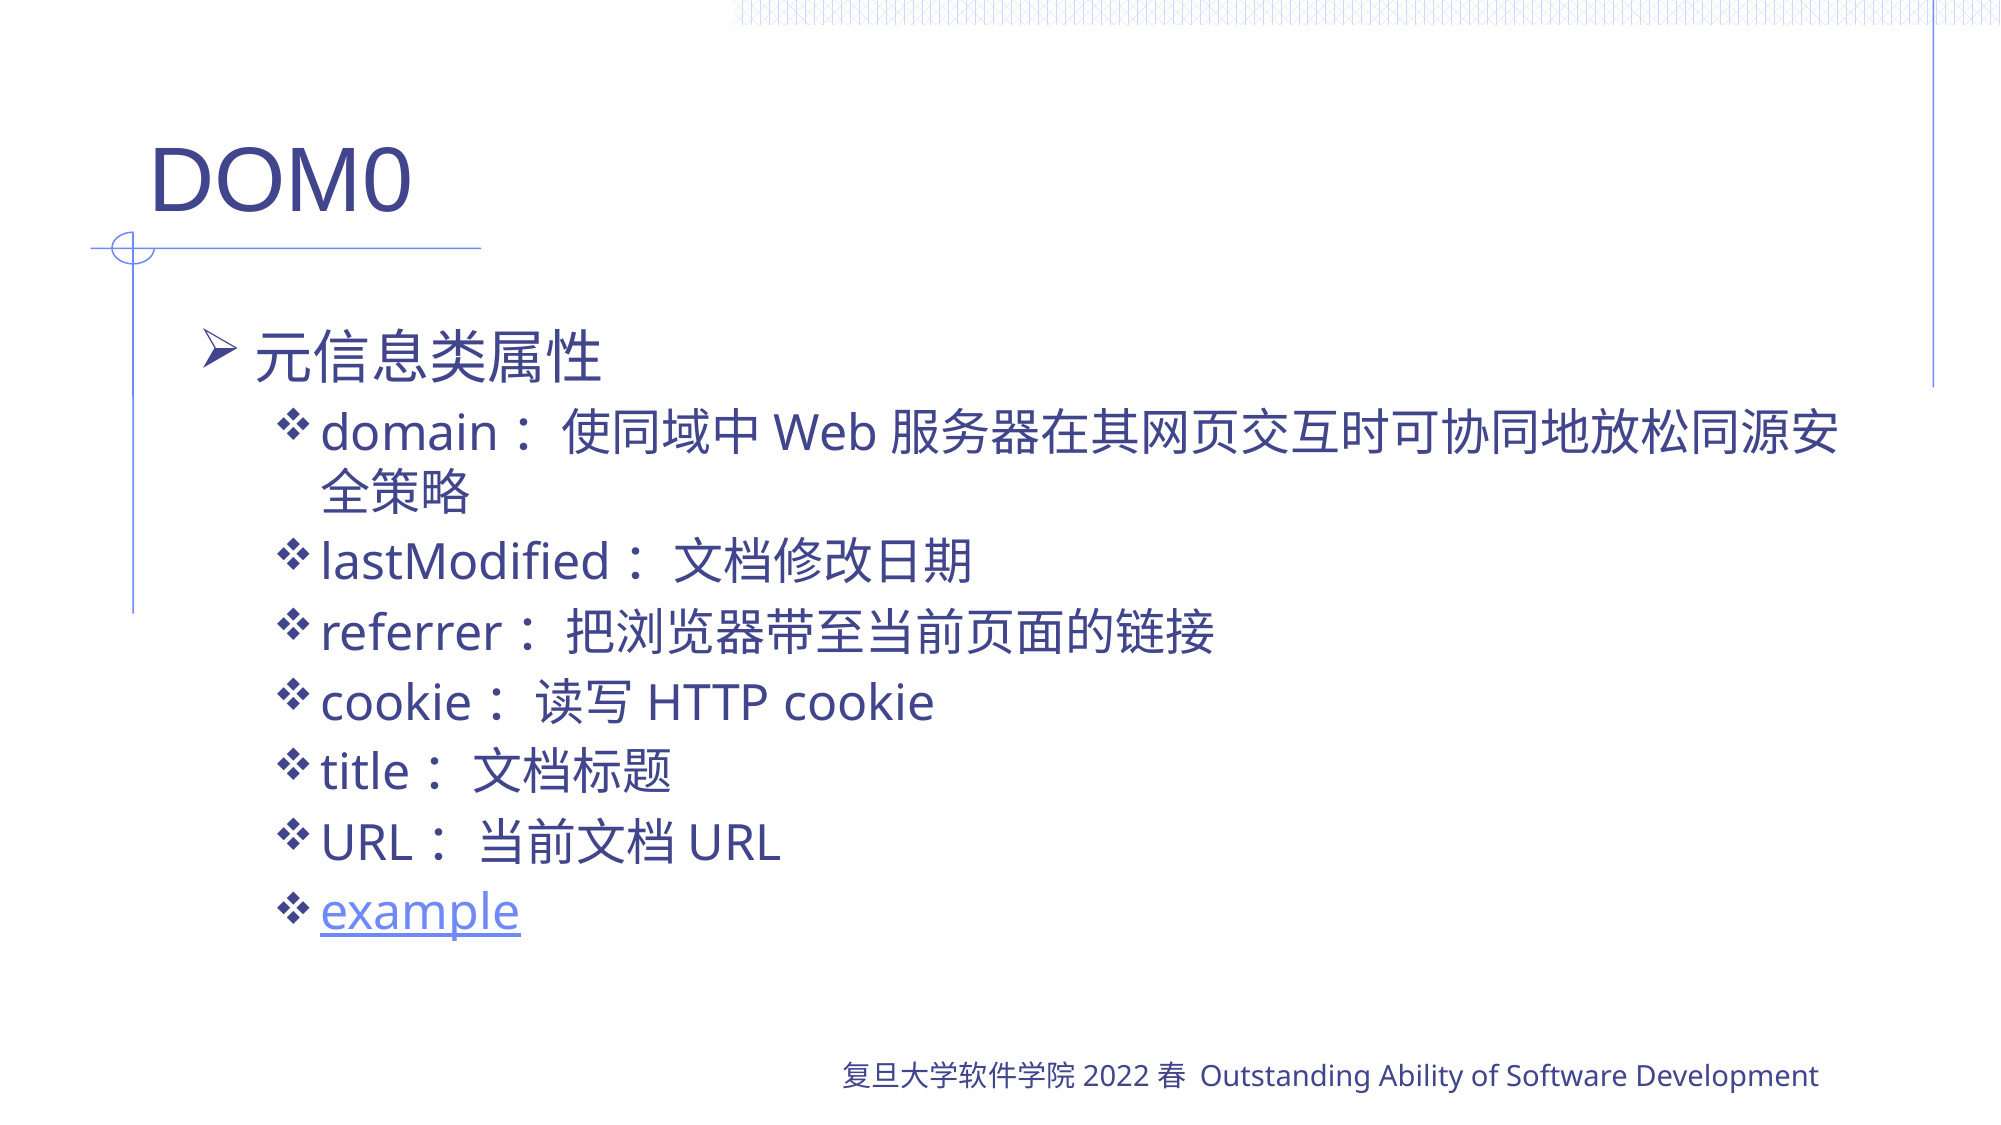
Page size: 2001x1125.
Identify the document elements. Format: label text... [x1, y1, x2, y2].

title DOM0 [133, 50, 1834, 238]
list 元信息类属性 domain：使同域中Web服务器在其网页交互时可协同地放松同源安全策略 lastModified：文档修改日期 referrer：把浏览器带至当前页面的链接 cookie：读写HTTP cookie title：文档标题 URL：当前文档URL example [183, 312, 1884, 988]
